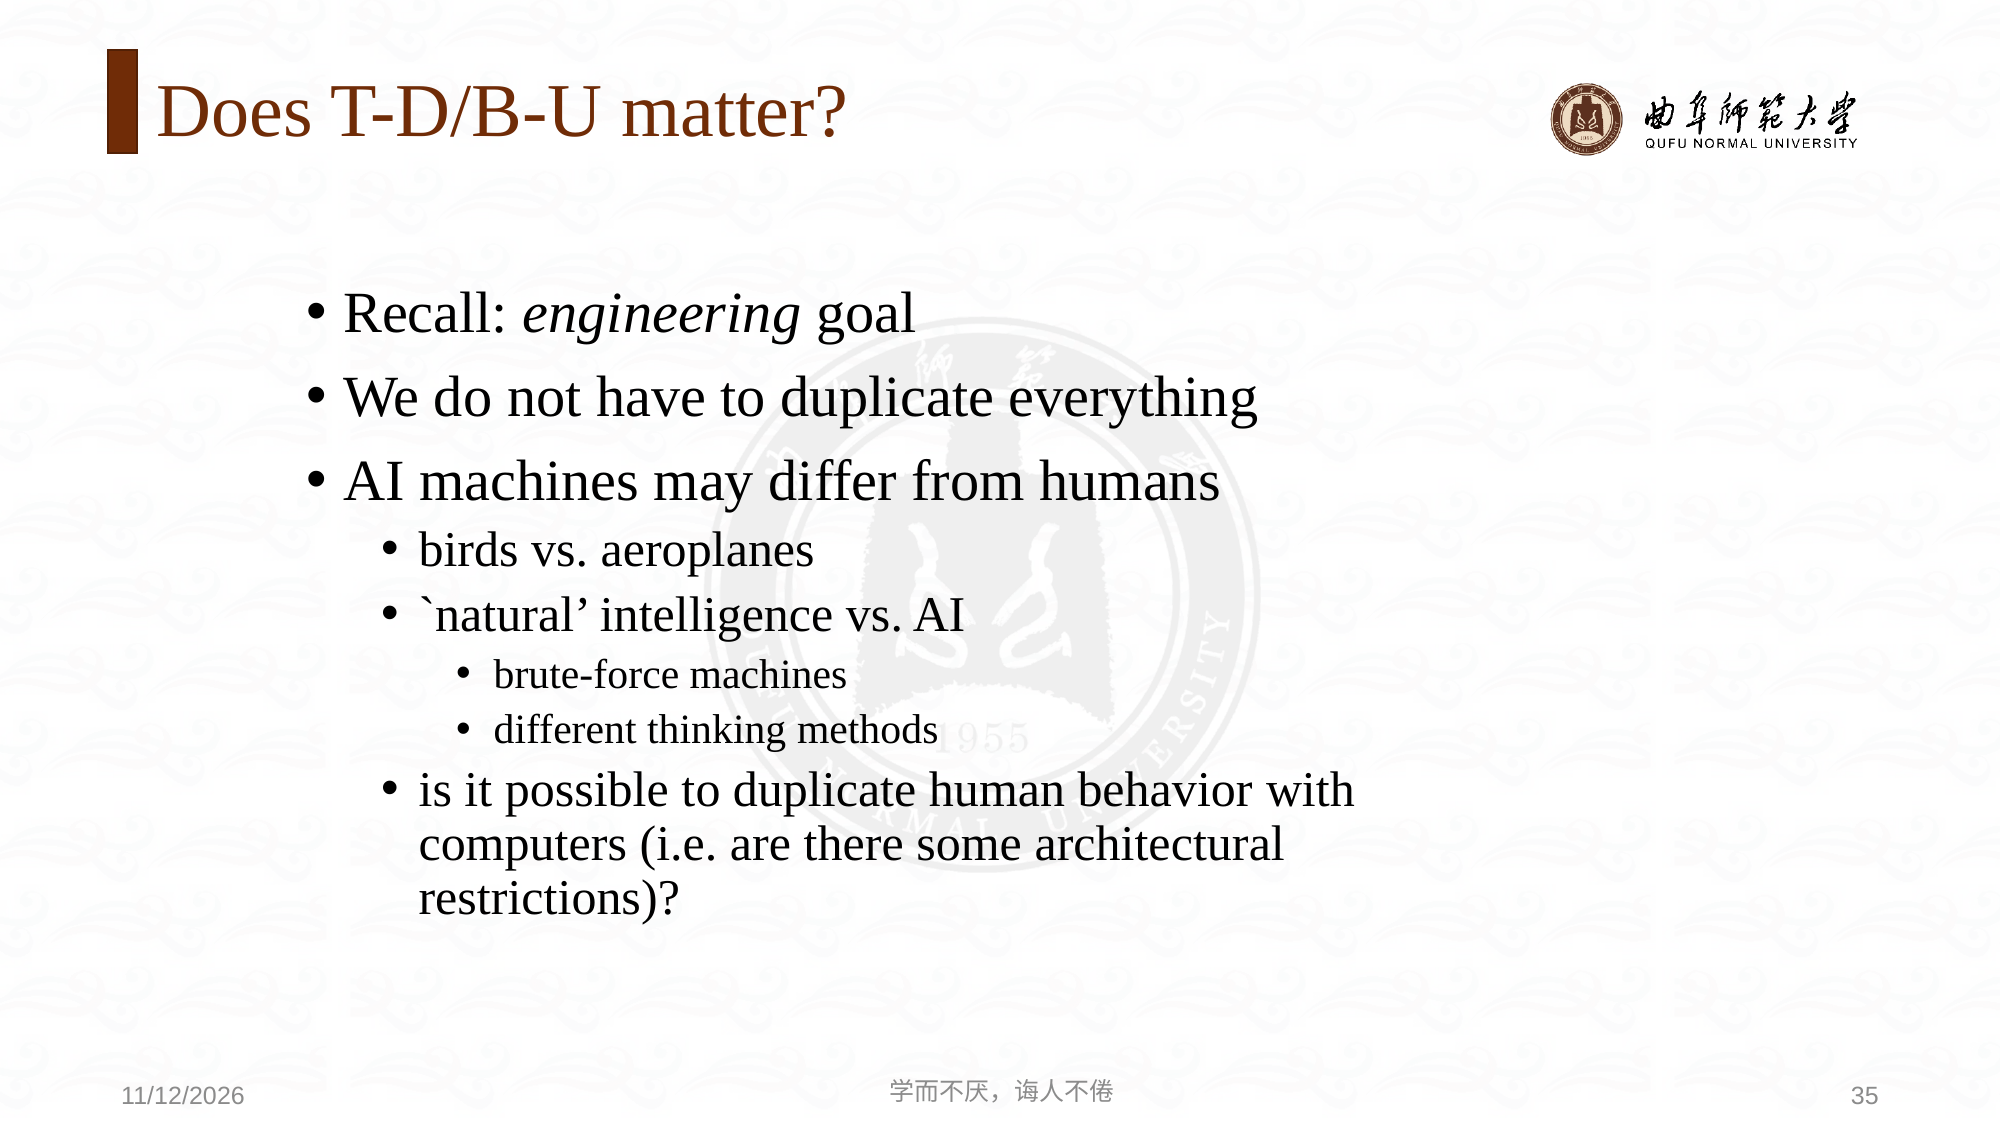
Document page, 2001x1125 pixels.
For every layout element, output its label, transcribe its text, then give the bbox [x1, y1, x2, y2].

footer 学而不厌，诲人不倦 [664, 1063, 1340, 1124]
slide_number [106, 1065, 557, 1125]
title Does T-D/B-U matter? [141, 62, 1012, 161]
picture [1543, 75, 1894, 158]
slide_number 35 [1443, 1065, 1894, 1125]
text_box Recall: engineering goal We do not have to duplicate everything AI machines may differ from humans birds vs. aeroplanes `natural’ intelligence vs. AI brute-force machines different thinking methods is it possible to duplicate human behavior with computers (i.e. are there some architectural restrictions)? [291, 275, 1567, 951]
